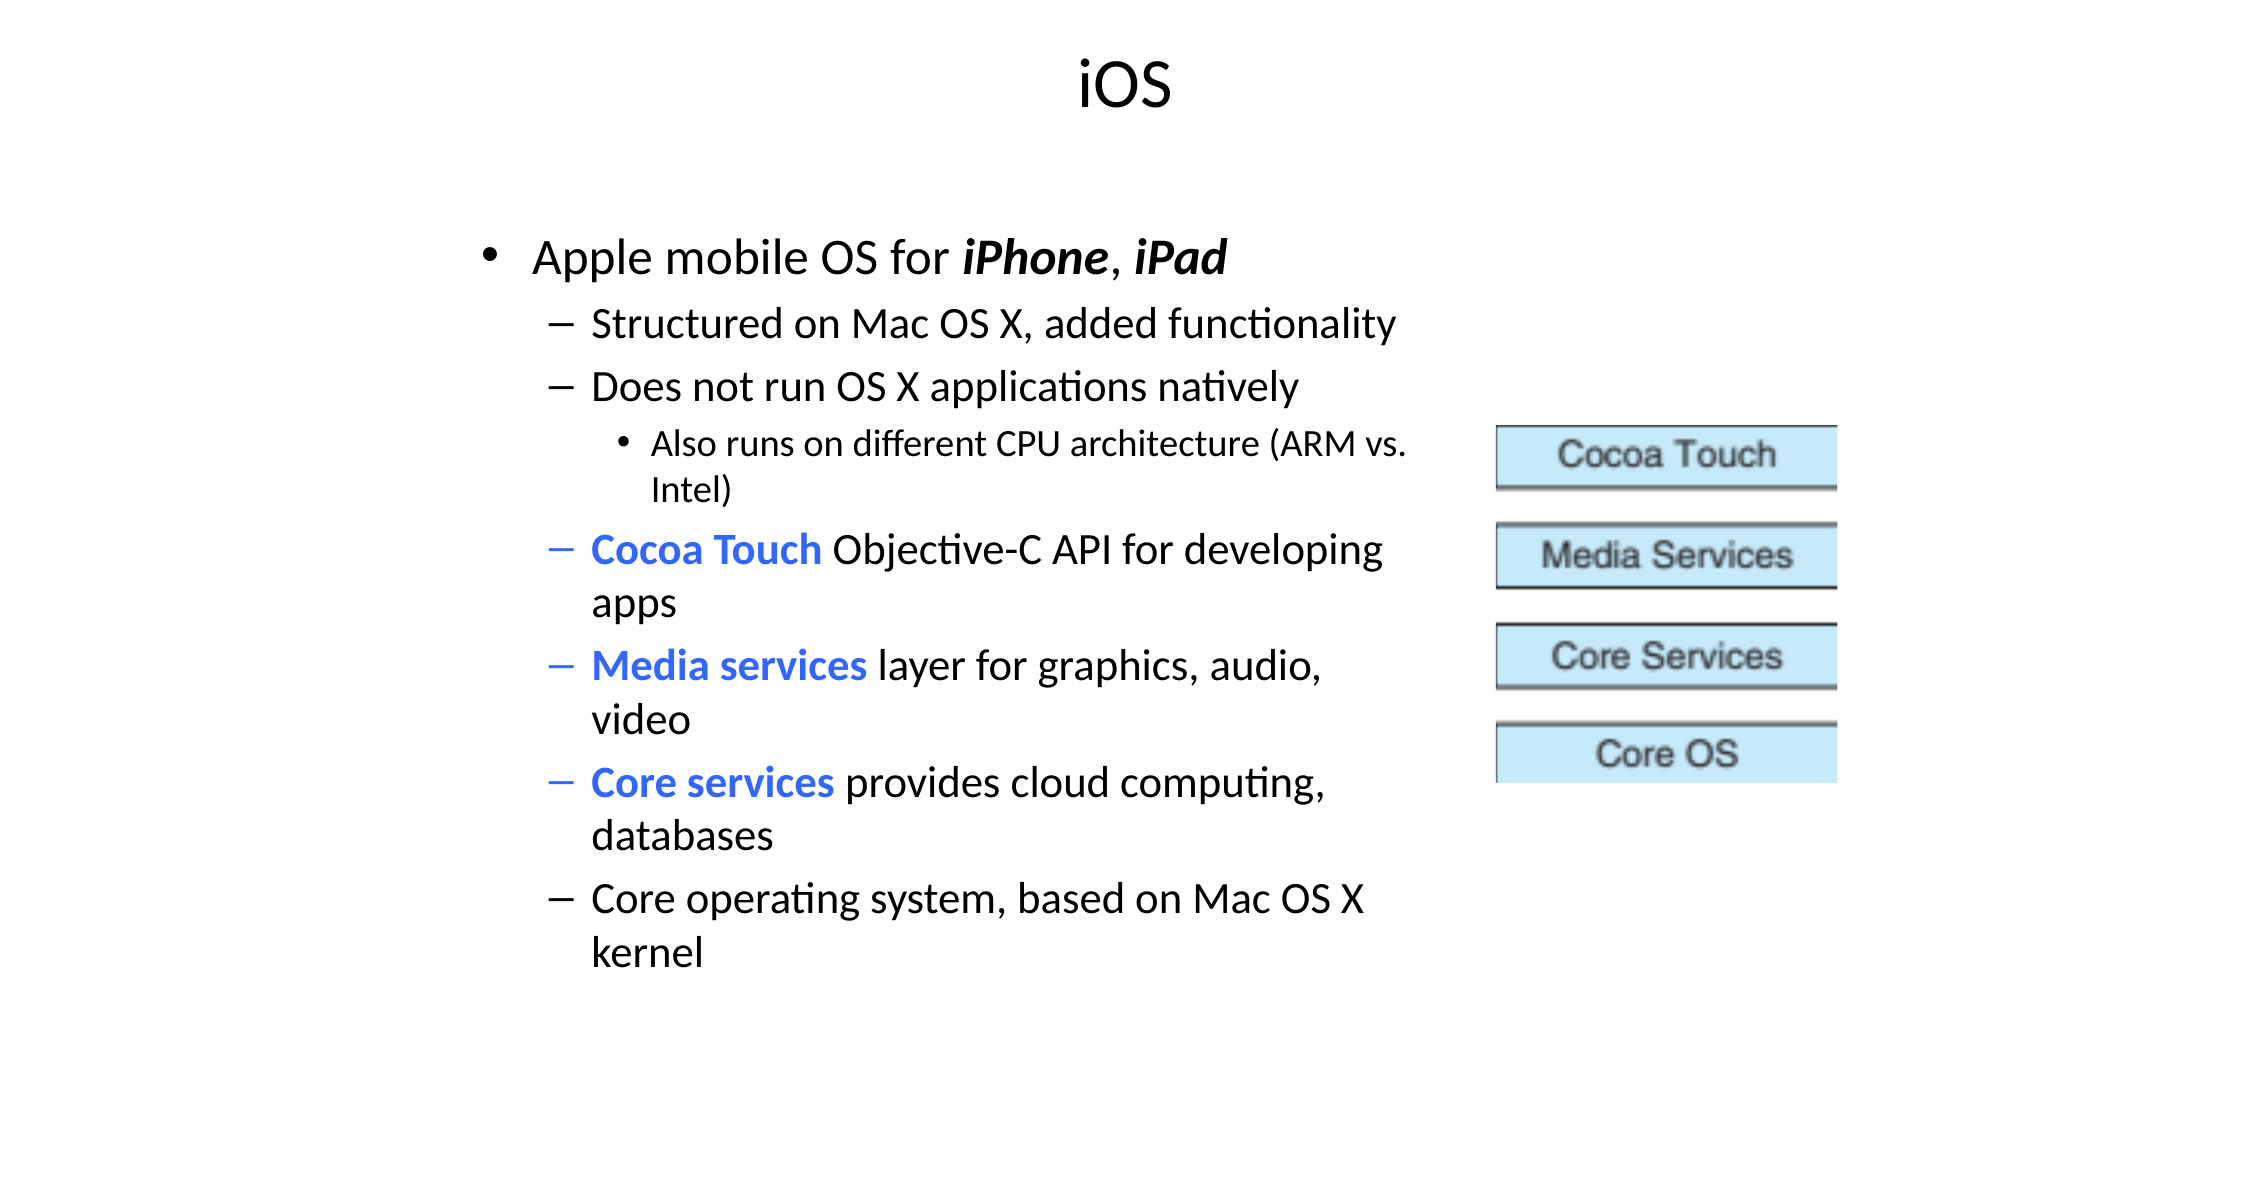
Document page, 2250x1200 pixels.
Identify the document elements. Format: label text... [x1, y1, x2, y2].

picture [1495, 424, 1838, 783]
title iOS [405, 29, 1845, 130]
list Apple mobile OS for iPhone, iPad Structured on Mac OS X, added functionality Does not run OS X applications natively Also runs on different CPU architecture (ARM vs. Intel) Cocoa Touch Objective-C API for developing apps Media services layer for graphics, audio, video Core services provides cloud computing, databases Core operating system, based on Mac OS X kernel [466, 215, 1426, 1009]
